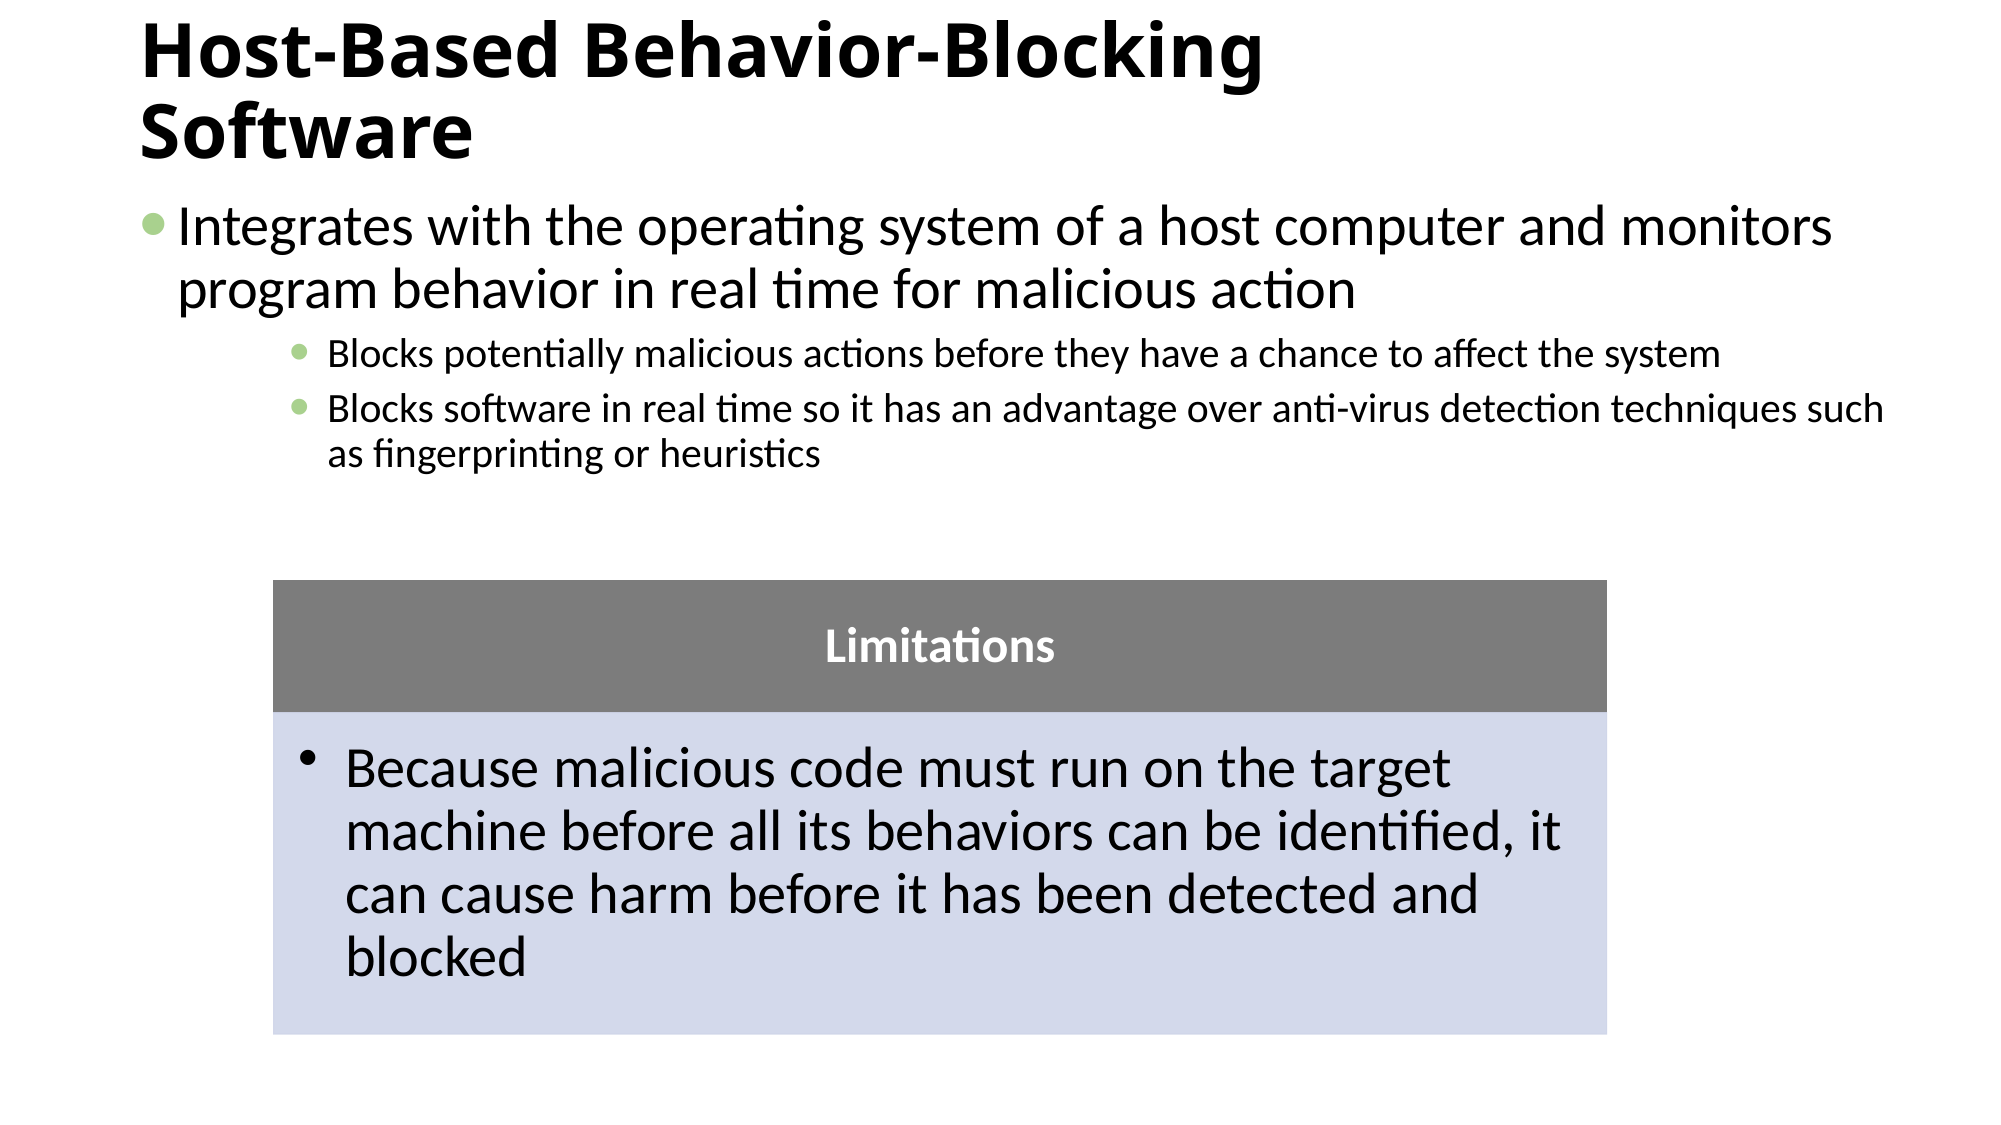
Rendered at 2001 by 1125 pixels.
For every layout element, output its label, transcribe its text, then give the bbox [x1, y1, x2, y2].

title Host-Based Behavior-Blocking Software [124, 0, 1625, 187]
list Integrates with the operating system of a host computer and monitors program behavior in real time for malicious action Blocks potentially malicious actions before they have a chance to affect the system Blocks software in real time so it has an advantage over anti-virus detection techniques such as fingerprinting or heuristics [124, 187, 1927, 599]
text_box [273, 576, 1607, 1038]
